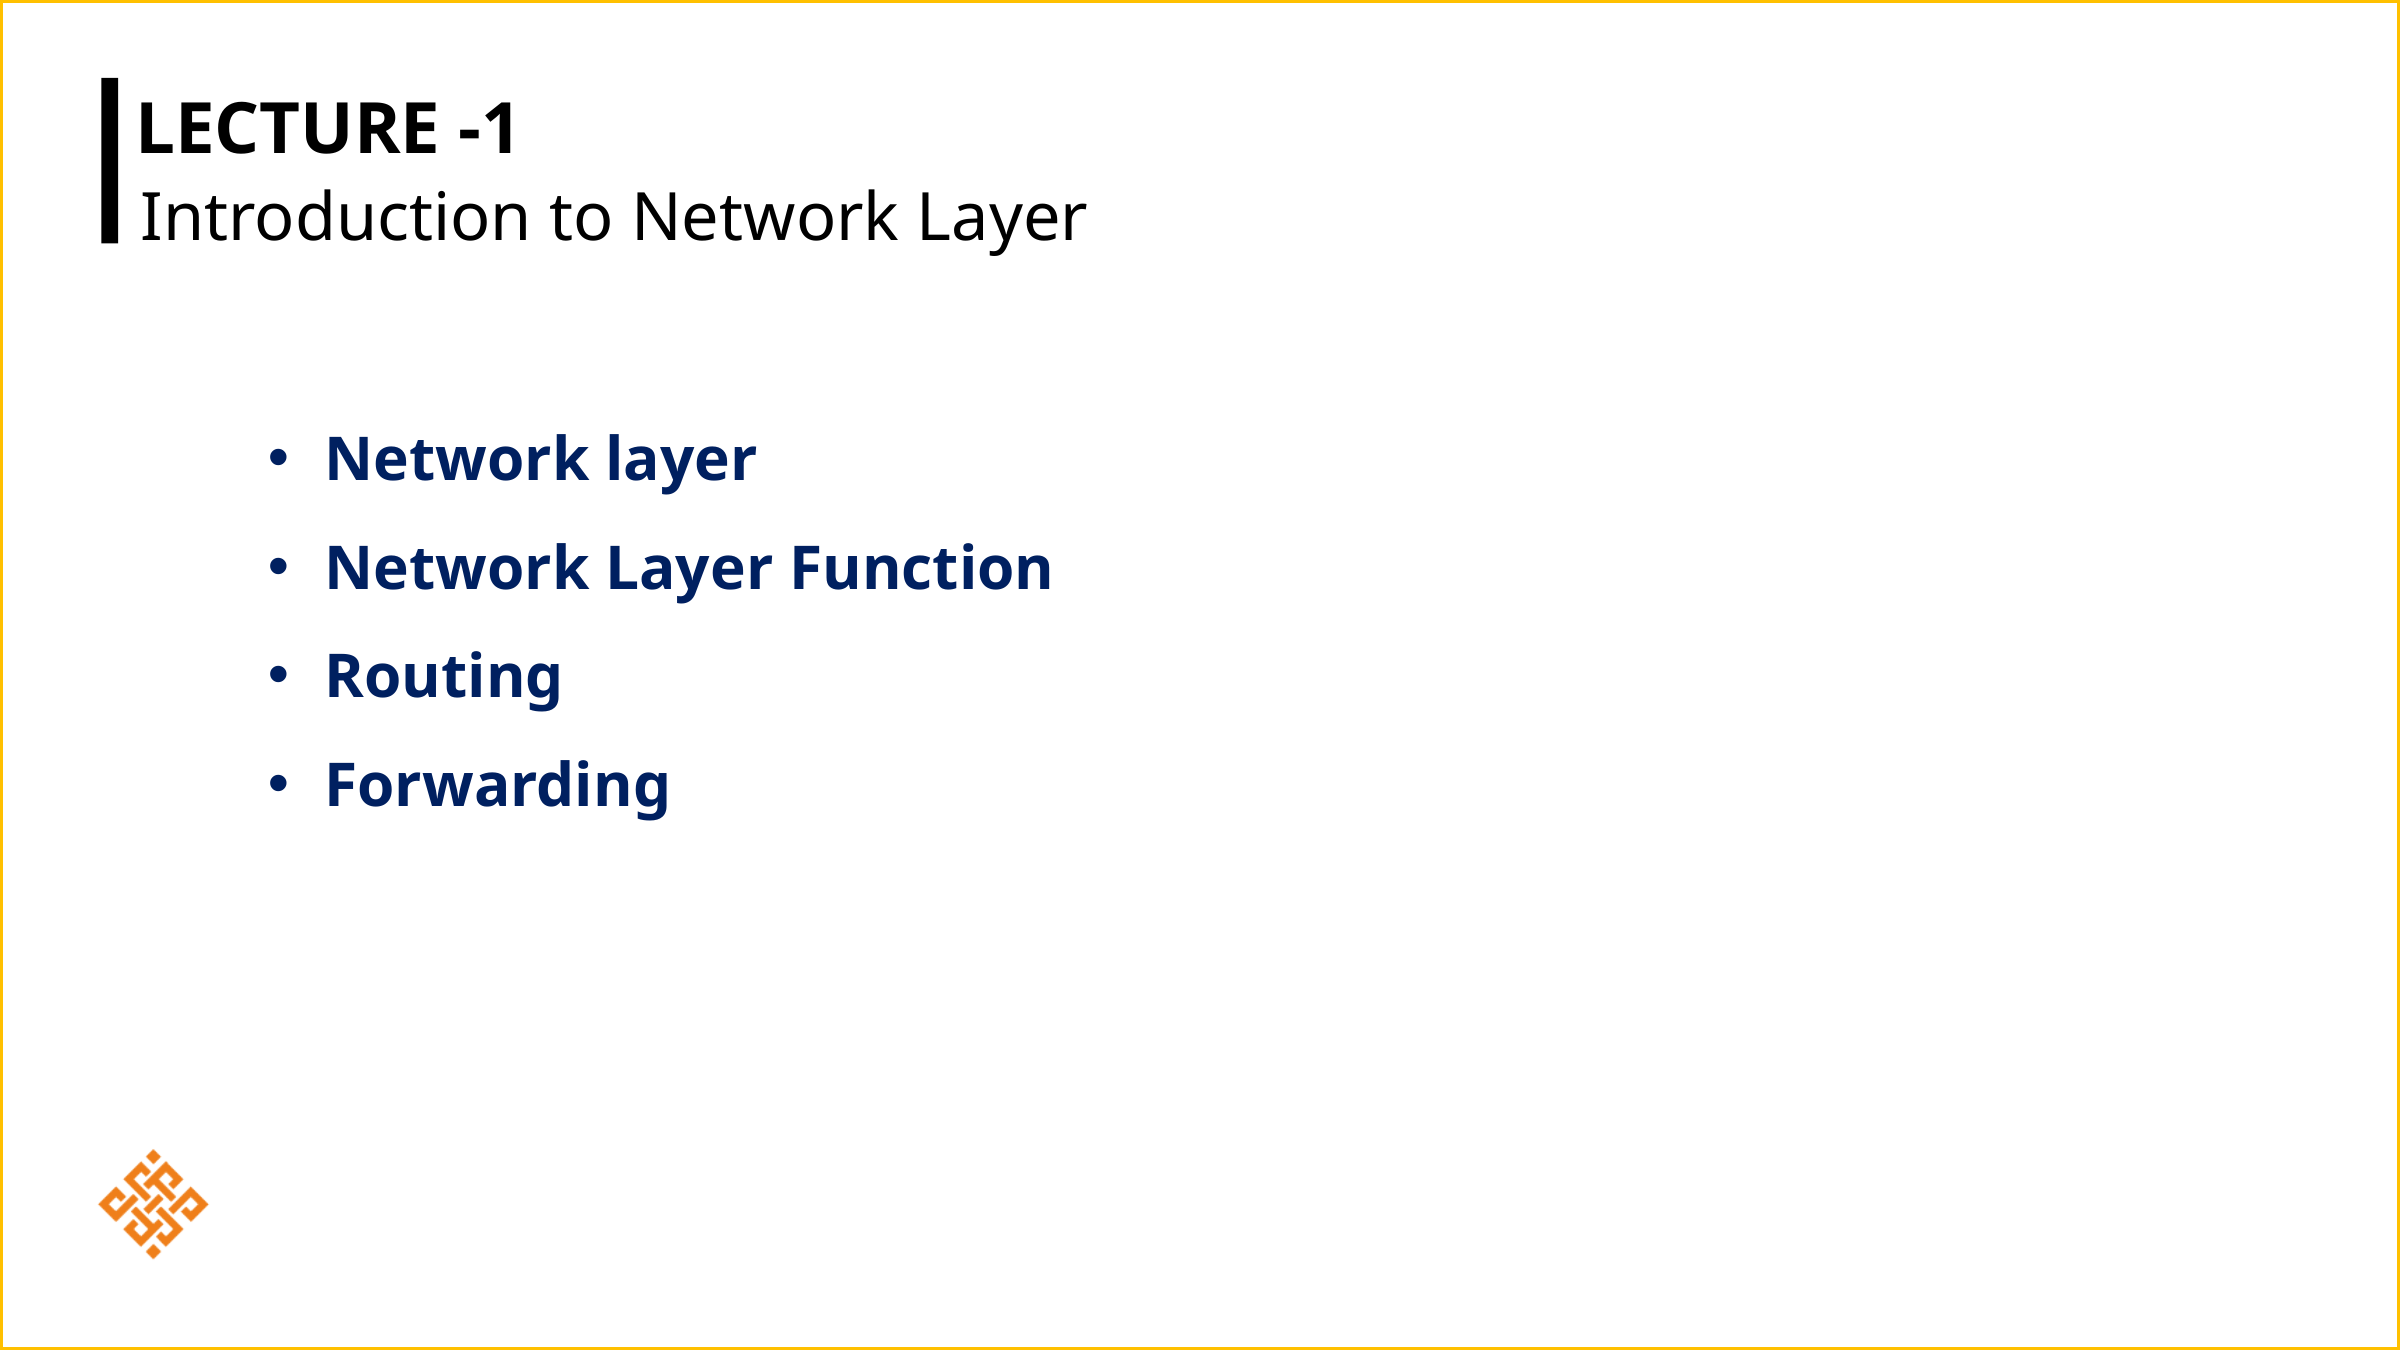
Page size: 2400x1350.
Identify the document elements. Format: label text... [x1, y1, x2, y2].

title Lecture -1 [117, 73, 1340, 161]
picture [75, 1058, 235, 1350]
list Introduction to Network Layer [122, 164, 1688, 250]
list Network layer Network Layer Function Routing Forwarding [249, 374, 1200, 1088]
